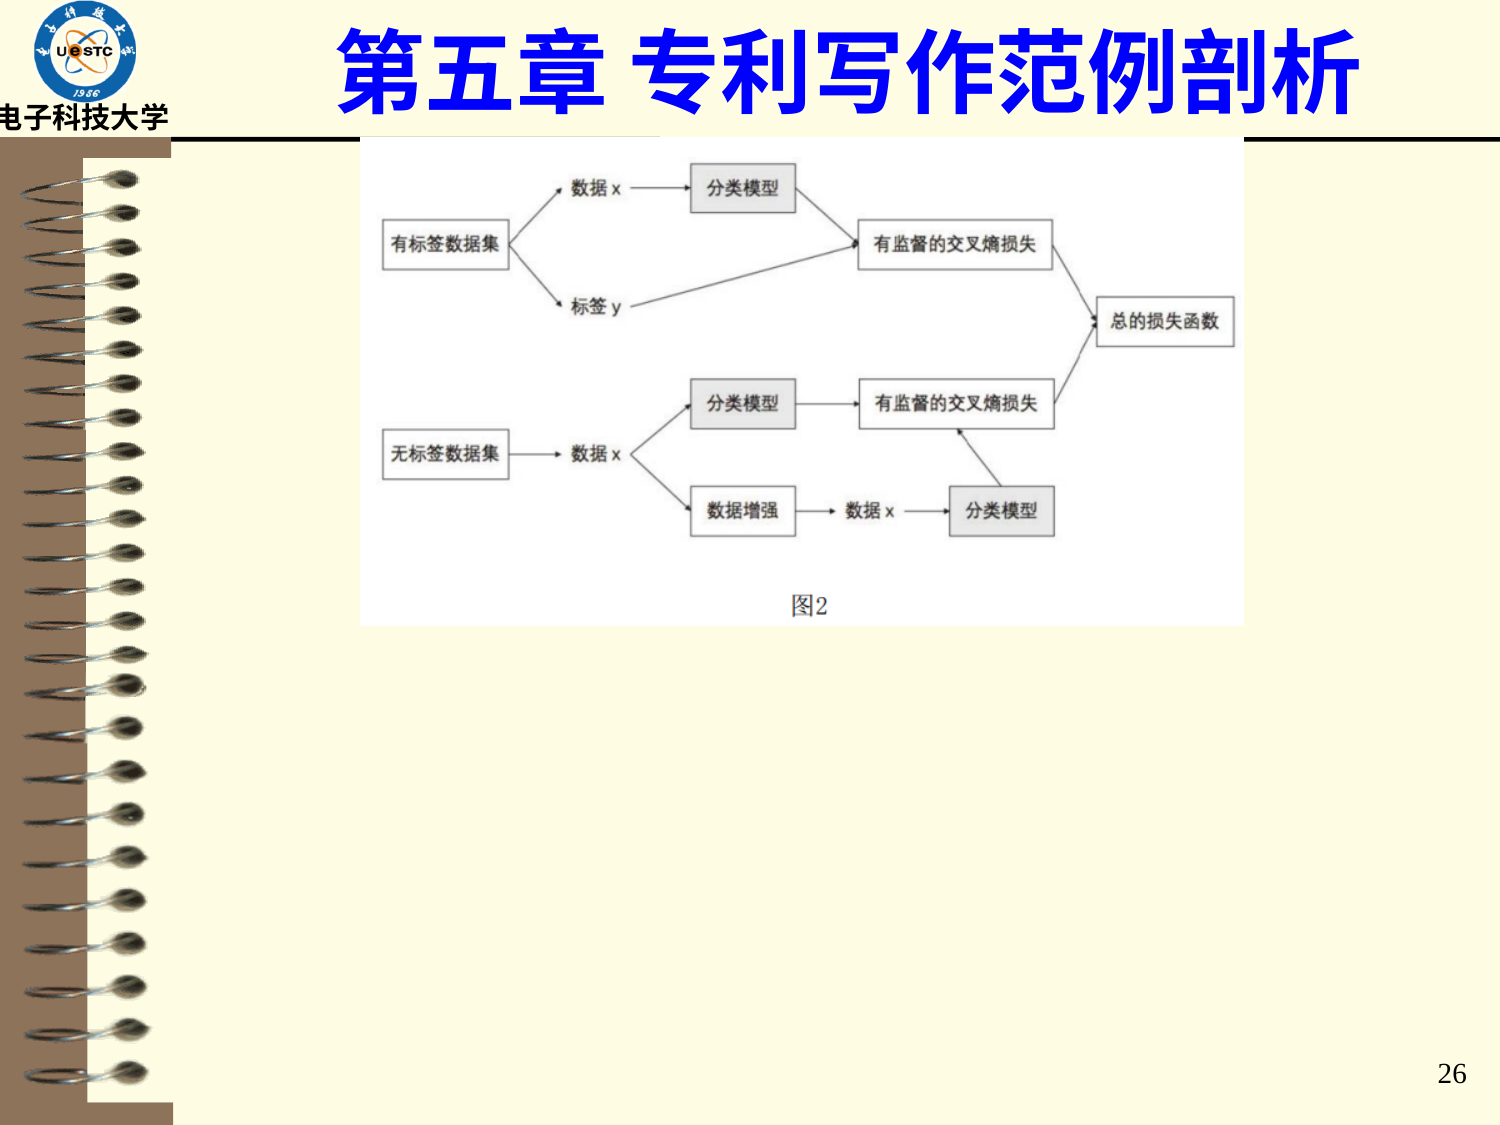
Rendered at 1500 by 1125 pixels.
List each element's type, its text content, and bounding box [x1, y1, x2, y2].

picture [0, 137, 174, 1125]
title 第五章 专利写作范例剖析 [196, 3, 1500, 138]
picture [34, 0, 136, 103]
slide_number 26 [1169, 1046, 1483, 1123]
picture [359, 136, 1245, 627]
